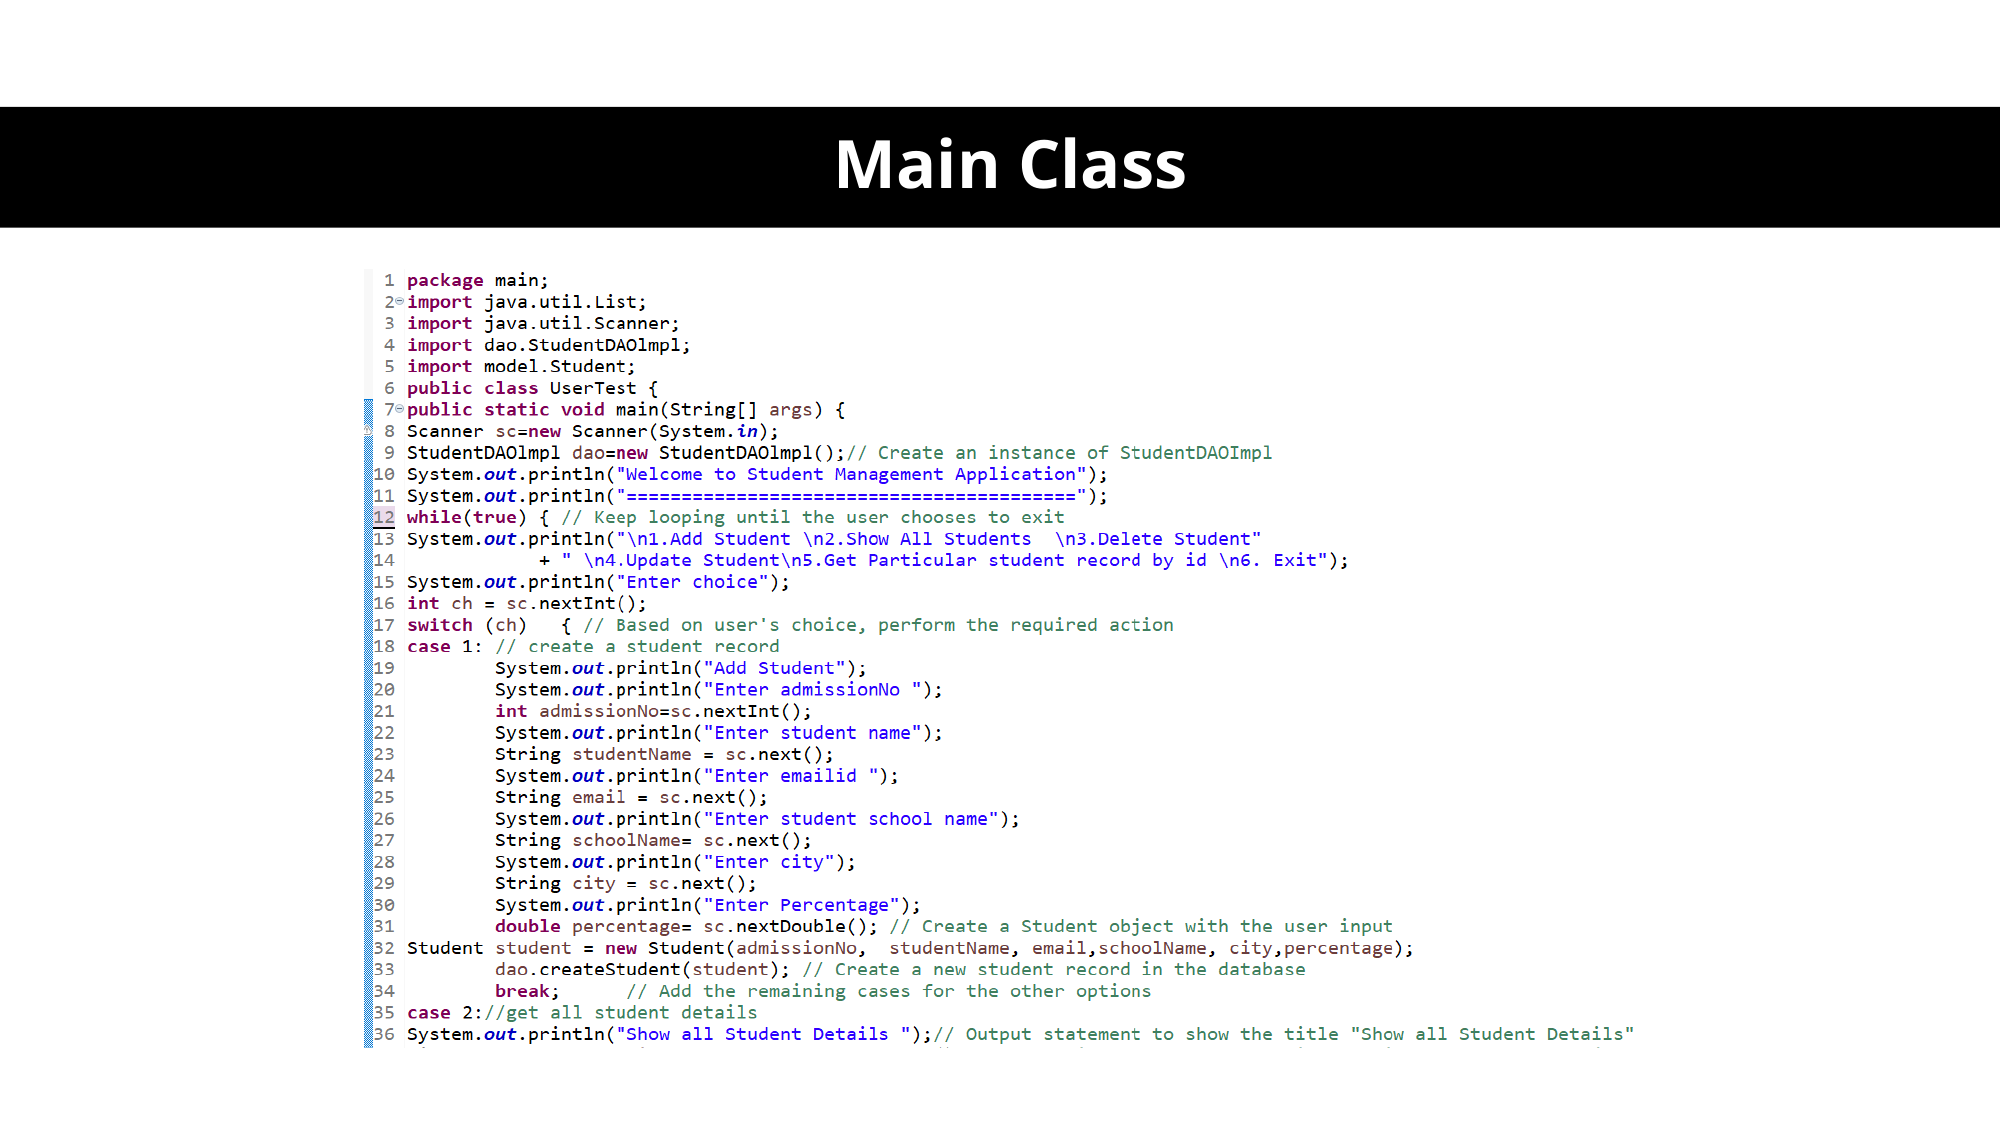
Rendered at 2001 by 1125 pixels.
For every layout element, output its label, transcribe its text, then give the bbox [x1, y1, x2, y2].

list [364, 269, 1649, 1048]
text_box [0, 106, 2000, 229]
title Main Class [91, 105, 1931, 228]
